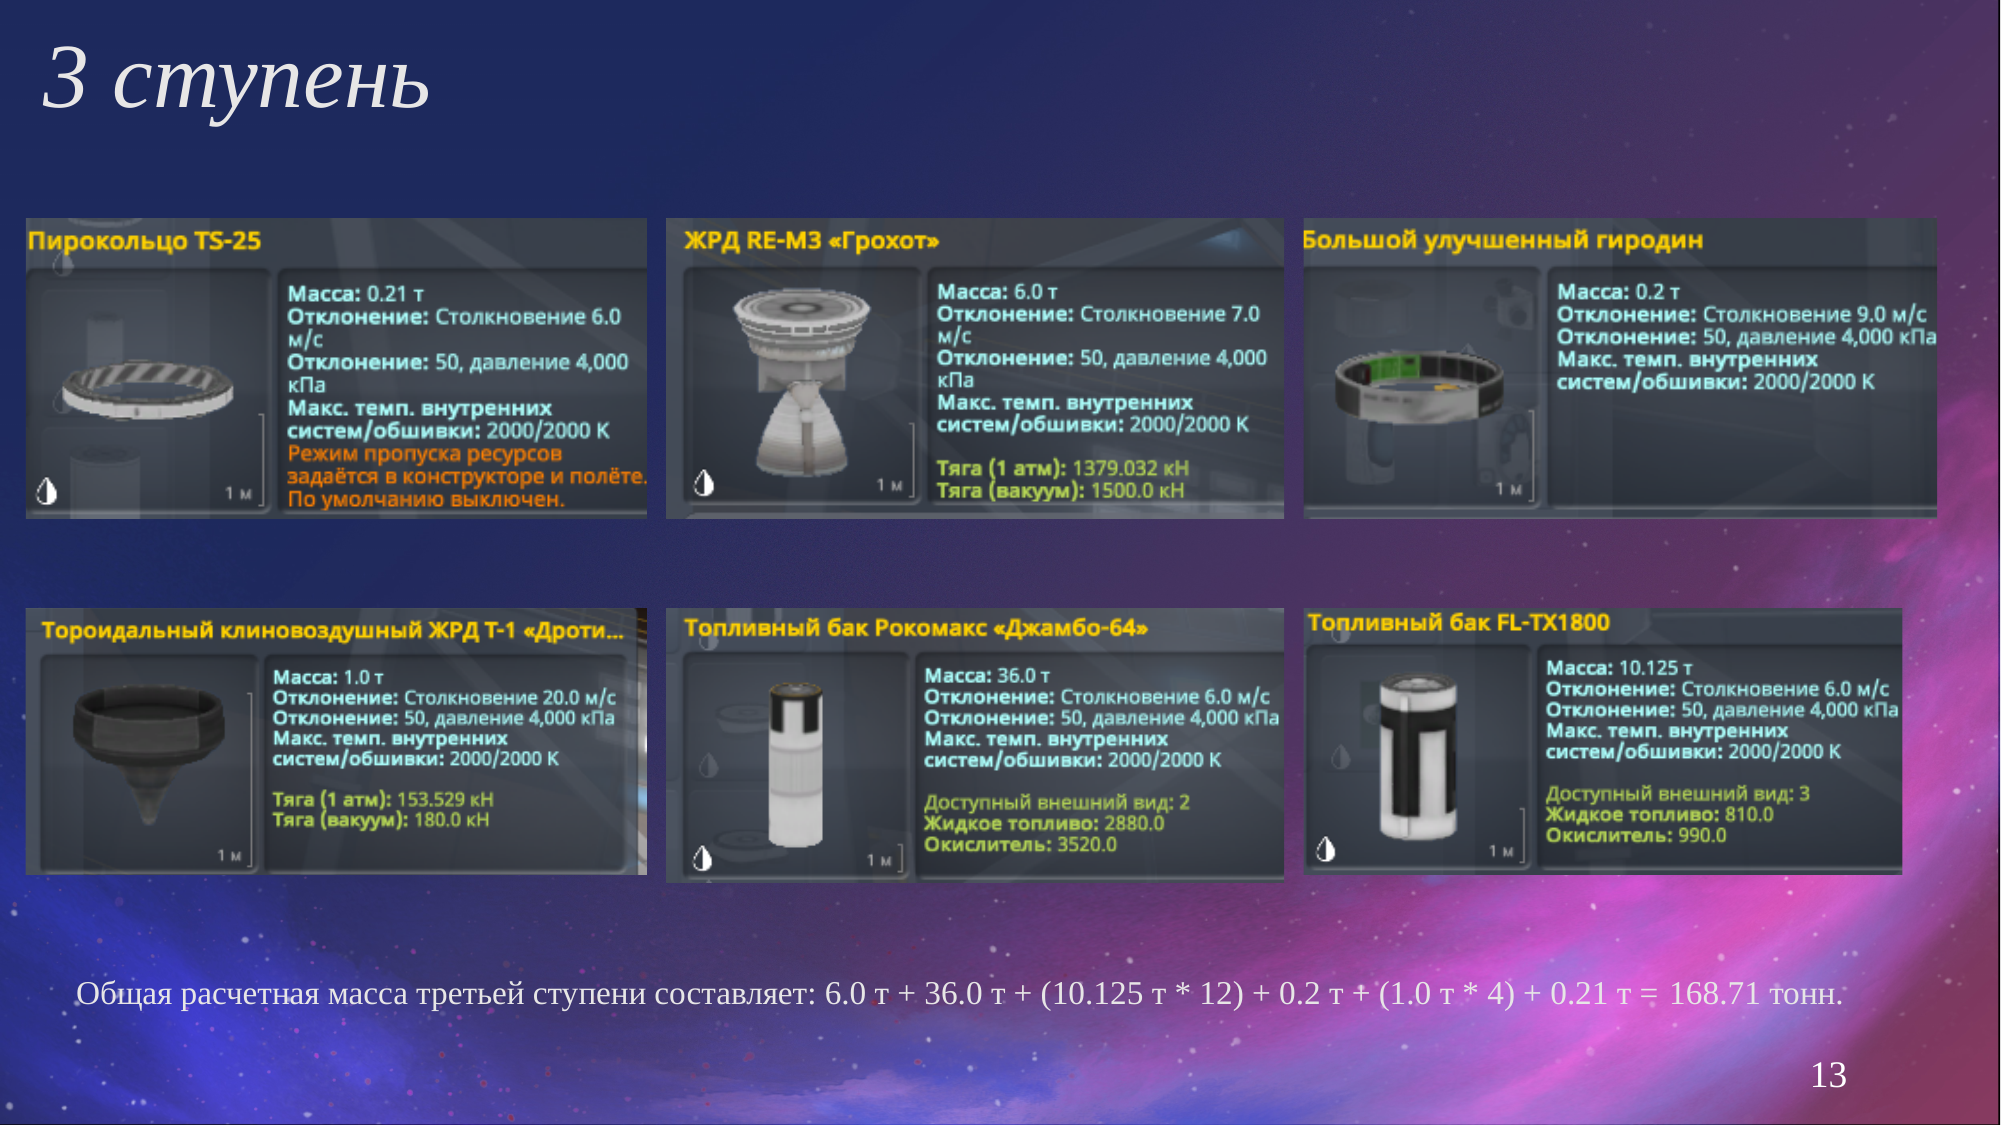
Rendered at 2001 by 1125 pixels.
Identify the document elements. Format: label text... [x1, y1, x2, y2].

text_box Общая расчетная масса третьей ступени составляет: 6.0 т + 36.0 т + (10.125 т * 12) + 0.2 т + (1.0 т * 4) + 0.21 т = 168.71 тонн. [61, 963, 1979, 1059]
slide_number 13 [1412, 1042, 1863, 1103]
title 3 ступень [28, 0, 1754, 187]
picture [0, 0, 2001, 1125]
